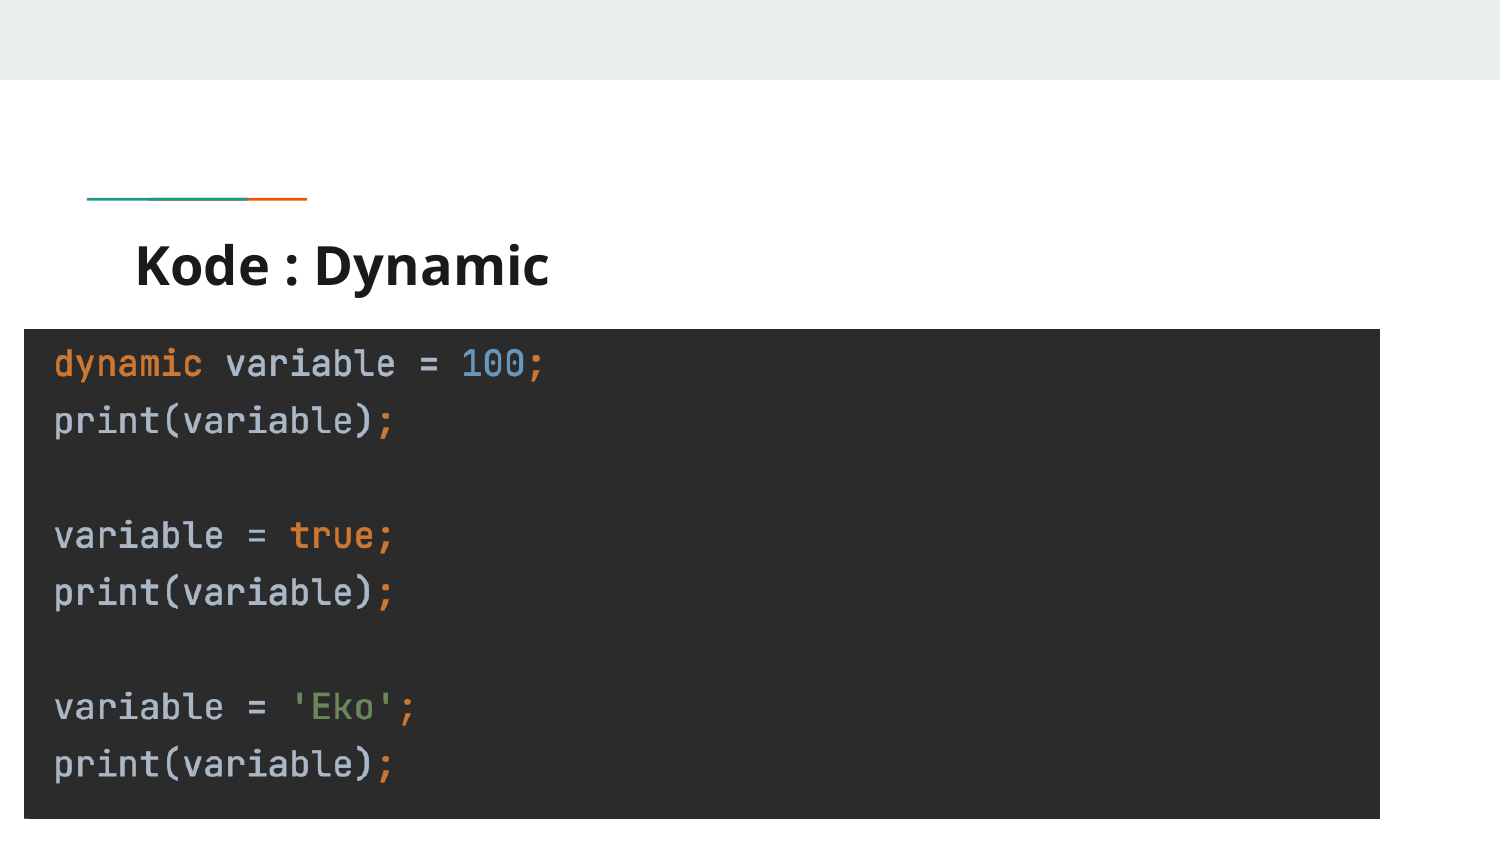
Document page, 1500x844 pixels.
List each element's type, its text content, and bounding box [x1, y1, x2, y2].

picture [24, 328, 1380, 819]
title Kode : Dynamic [119, 216, 1381, 305]
